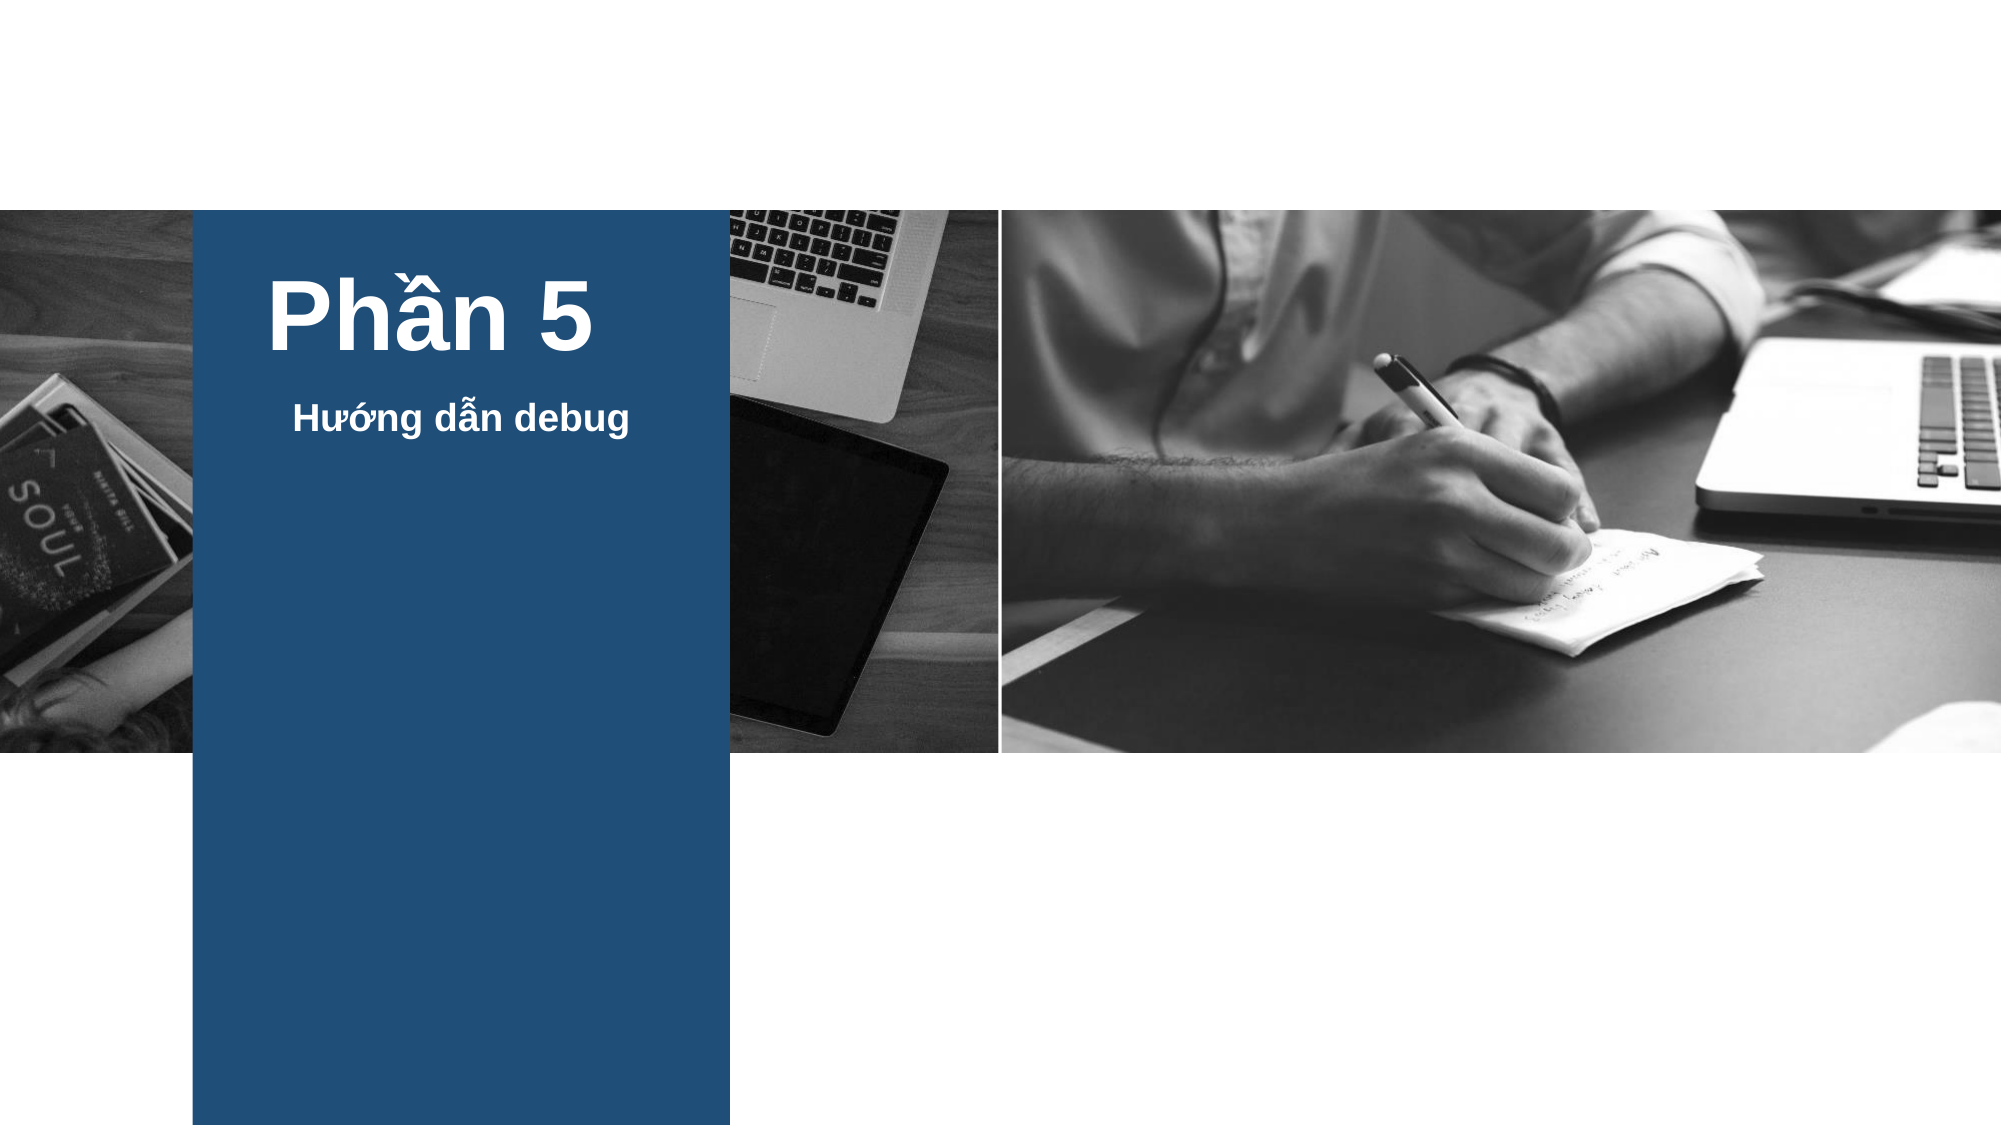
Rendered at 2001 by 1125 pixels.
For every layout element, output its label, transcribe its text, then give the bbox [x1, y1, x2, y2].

text_box [732, 208, 999, 754]
text_box [0, 208, 190, 754]
text_box [190, 208, 732, 1125]
text_box Phần 5 [251, 243, 671, 379]
text_box Hướng dẫn debug [192, 384, 730, 447]
text_box [999, 208, 2000, 754]
